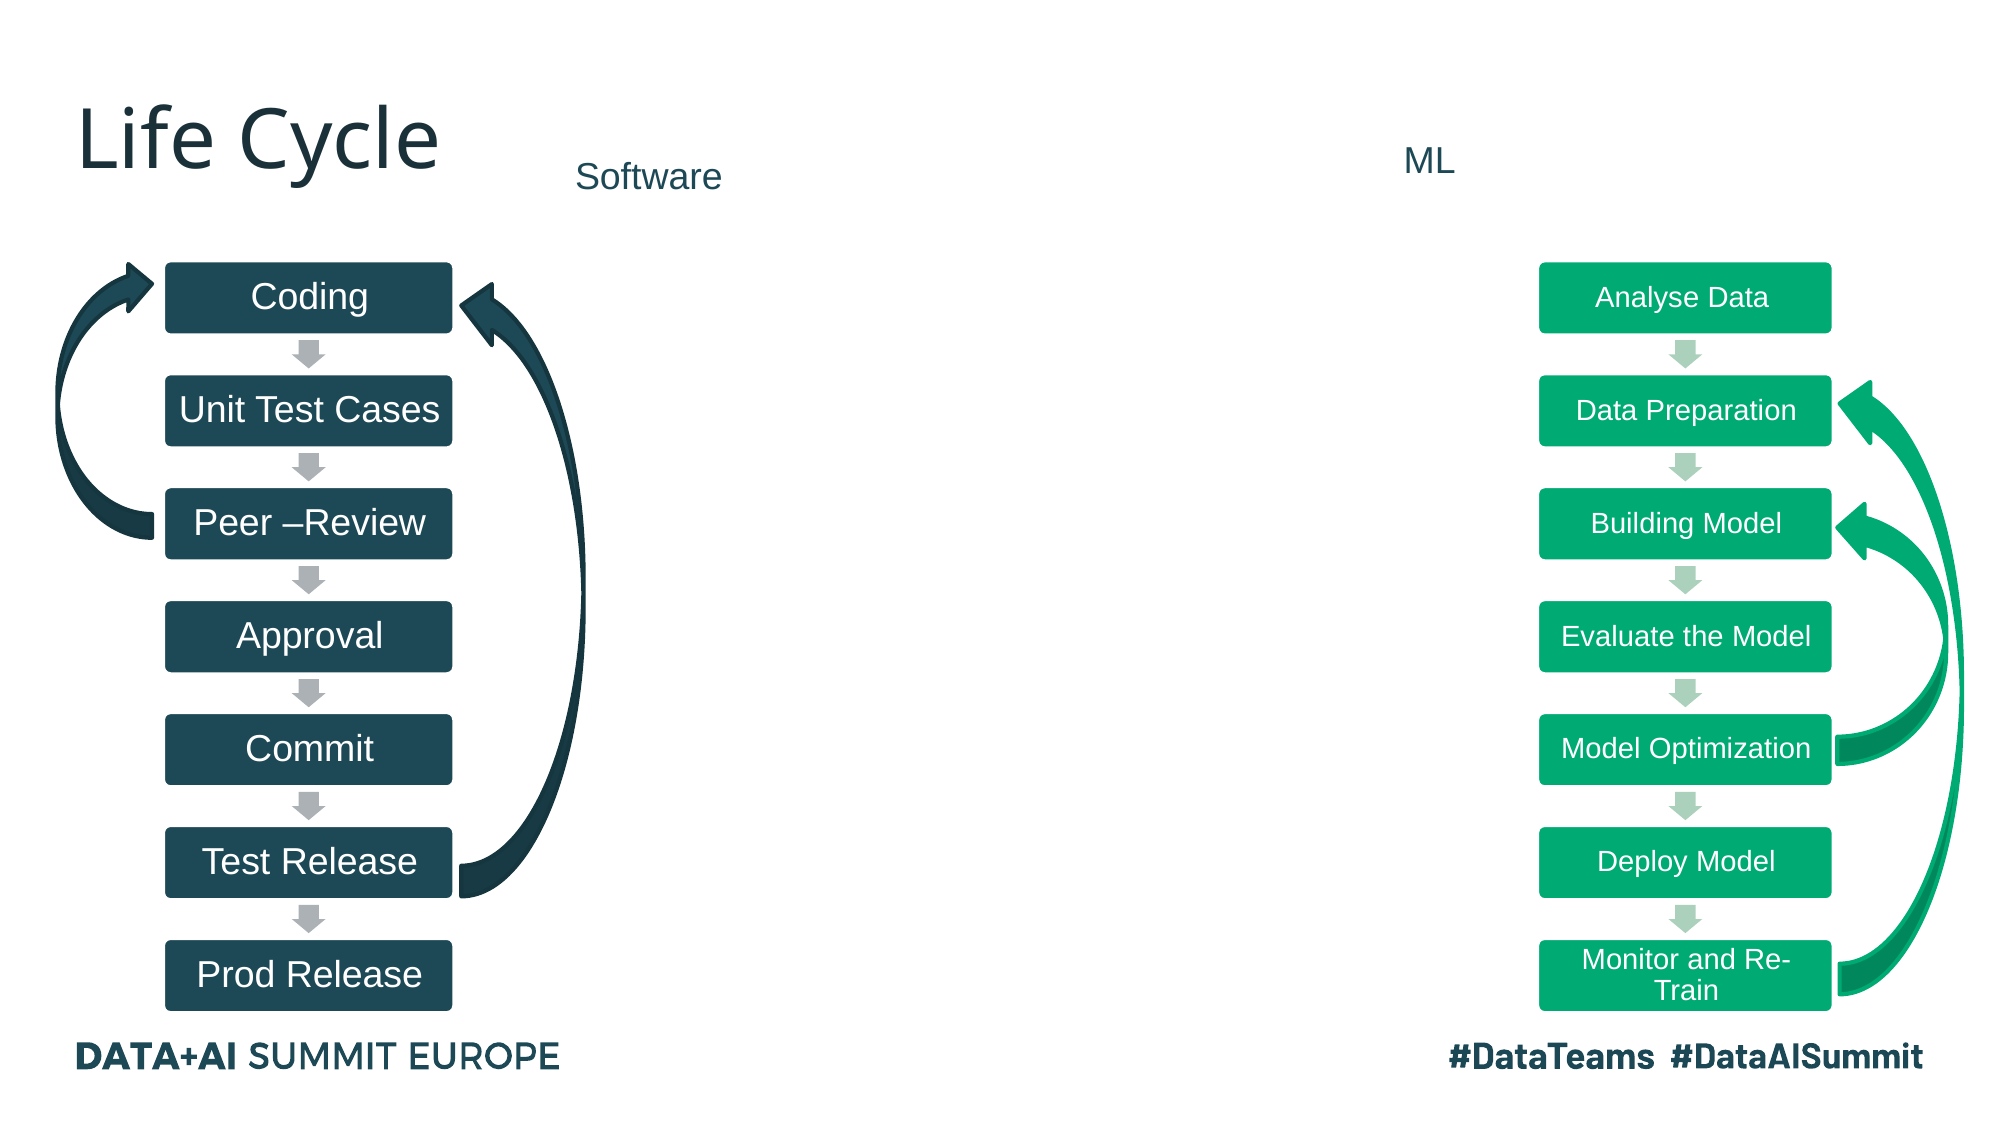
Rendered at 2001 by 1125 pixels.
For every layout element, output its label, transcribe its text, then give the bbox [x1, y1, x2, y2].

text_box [502, 139, 795, 216]
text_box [1382, 259, 1988, 1014]
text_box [1283, 123, 1576, 200]
title Life Cycle [75, 59, 1923, 223]
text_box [33, 259, 584, 1014]
